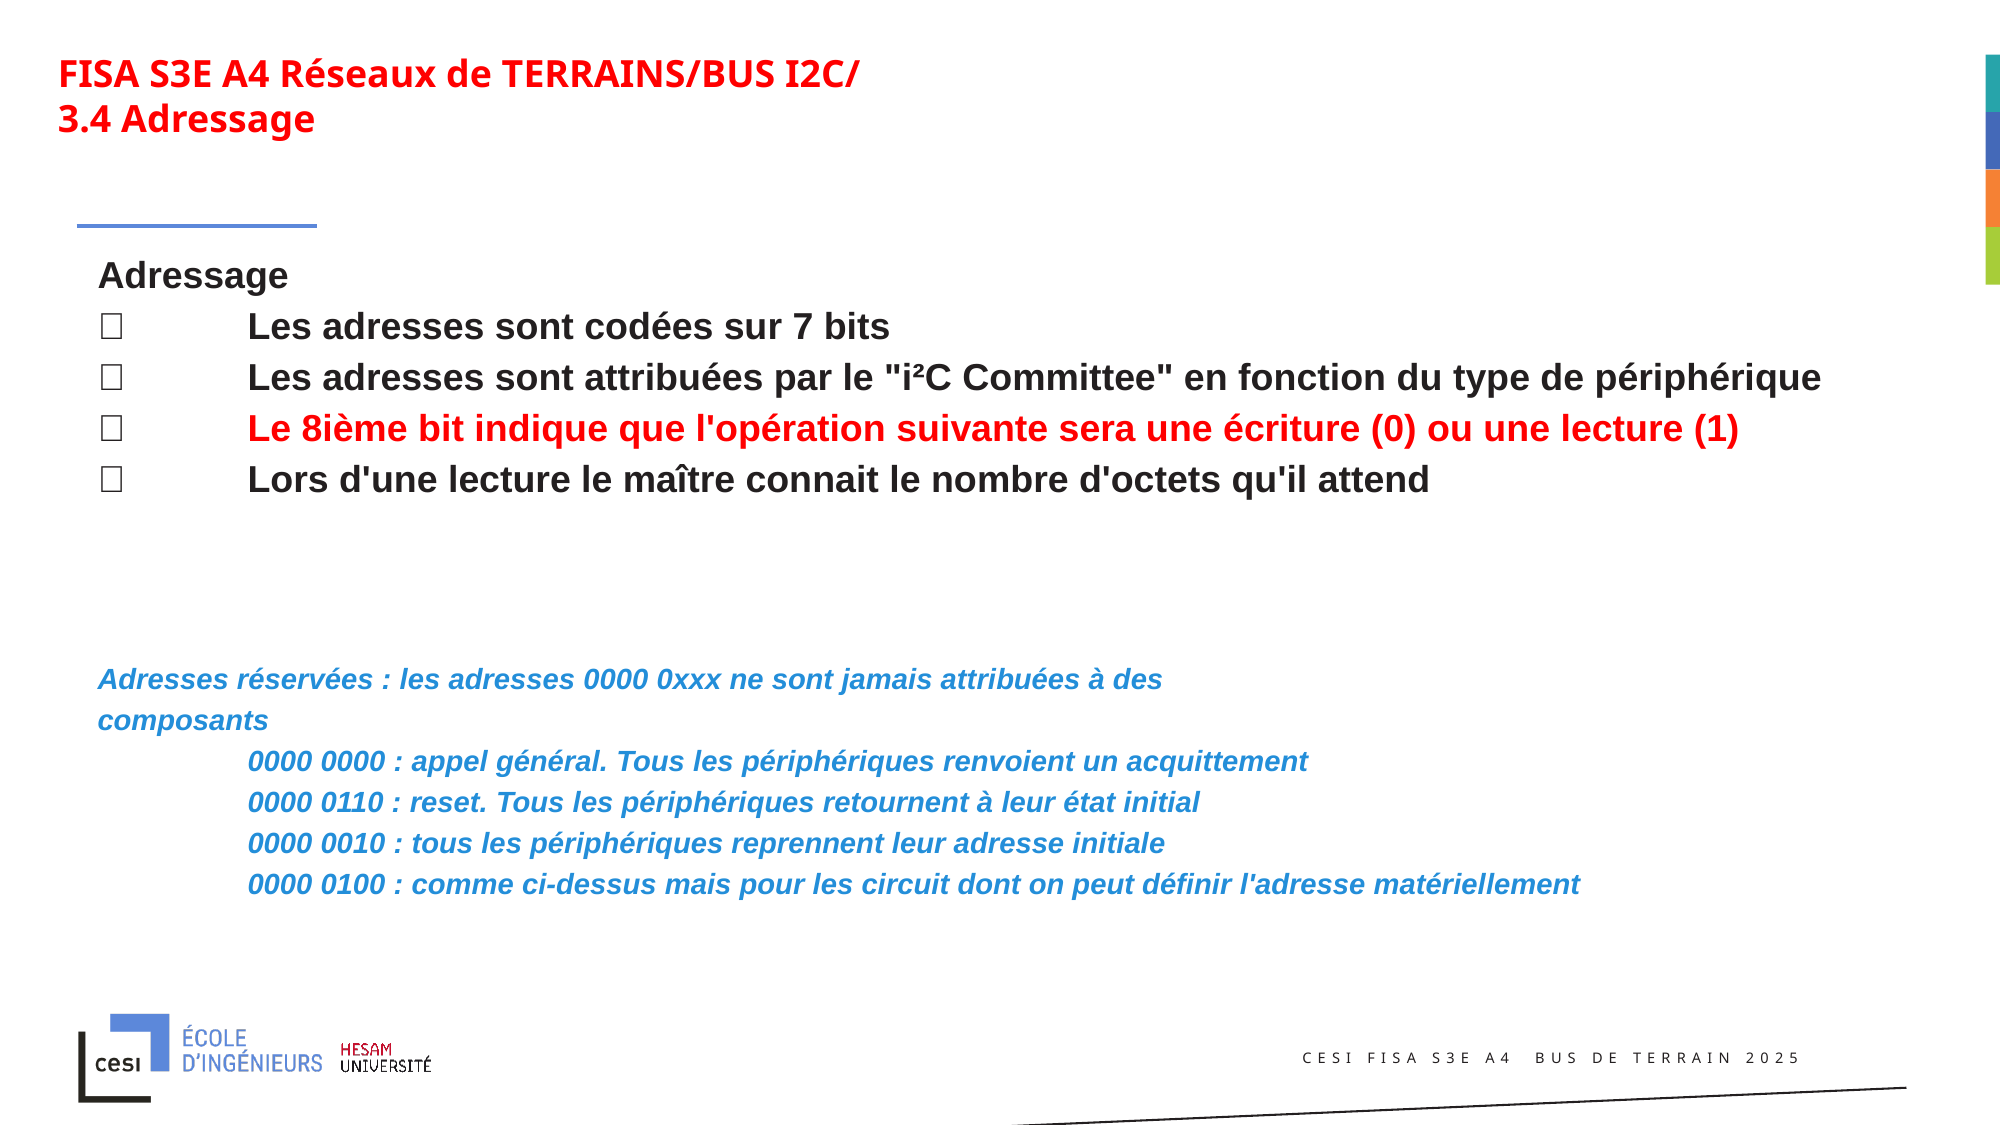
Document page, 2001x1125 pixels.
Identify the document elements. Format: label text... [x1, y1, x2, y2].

text_box Adressage  Les adresses sont codées sur 7 bits  Les adresses sont attribuées par le "i²C Committee" en fonction du type de périphérique  Le 8ième bit indique que l'opération suivante sera une écriture (0) ou une lecture (1)  Lors d'une lecture le maître connait le nombre d'octets qu'il attend Adresses réservées : les adresses 0000 0xxx ne sont jamais attribuées à des composants  0000 0000 : appel général. Tous les périphériques renvoient un acquittement  0000 0110 : reset. Tous les périphériques retournent à leur état initial  0000 0010 : tous les périphériques reprennent leur adresse initiale  0000 0100 : comme ci-dessus mais pour les circuit dont on peut définir l'adresse matériellement [0, 243, 1945, 908]
text_box FISA S3E A4 Réseaux de TERRAINS/BUS I2C/ 3.4 Adressage [43, 42, 1989, 148]
footer CESI FISA S3E A4 Bus de Terrain 2025 [1041, 1027, 1814, 1088]
picture [12, 949, 433, 1125]
